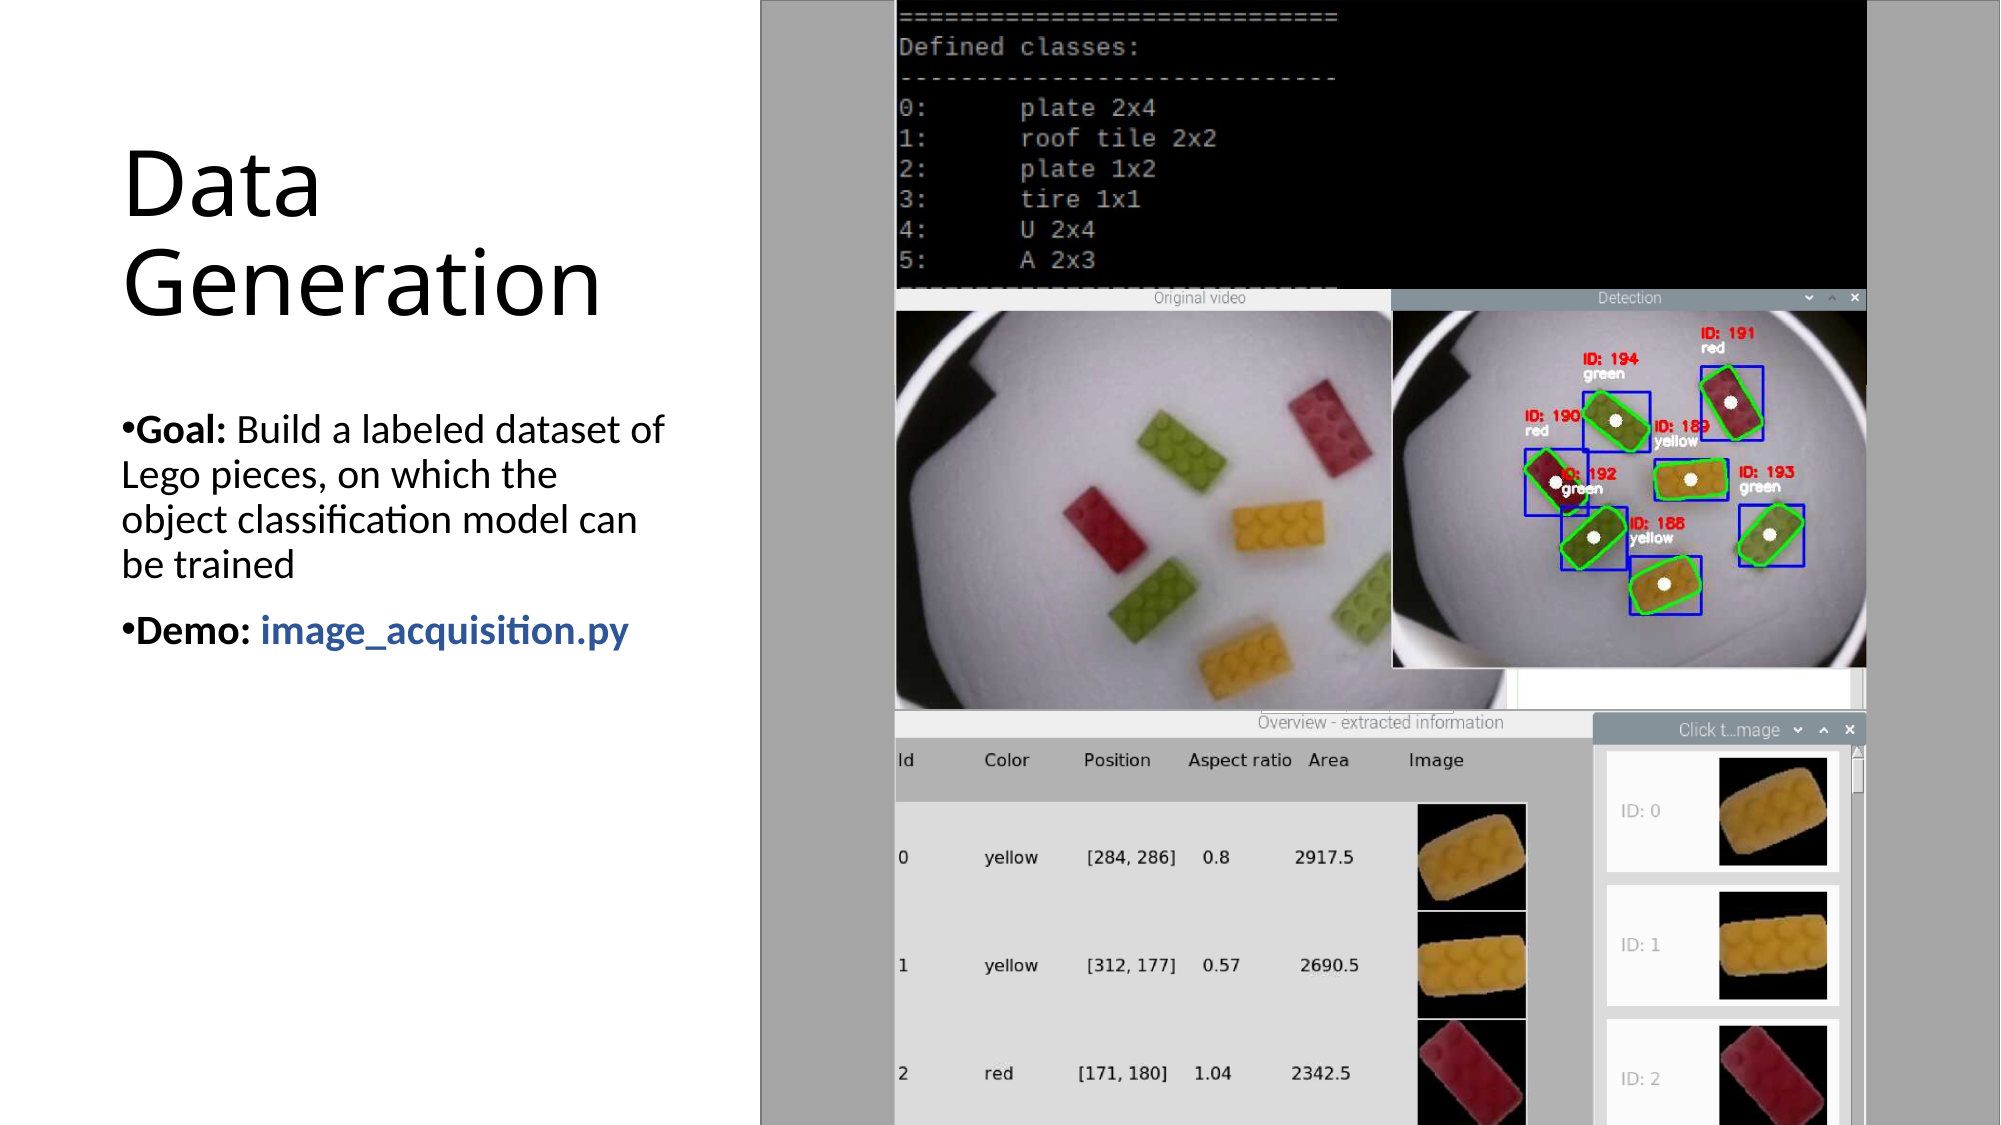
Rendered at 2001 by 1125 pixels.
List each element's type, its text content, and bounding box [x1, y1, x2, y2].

picture [894, 0, 1867, 709]
list Goal: Build a labeled dataset of Lego pieces, on which the object classification model can be trained Demo: image_acquisition.py [106, 399, 682, 1021]
text_box [760, 0, 2000, 1125]
picture [894, 711, 1867, 1125]
title Data Generation [106, 103, 735, 370]
